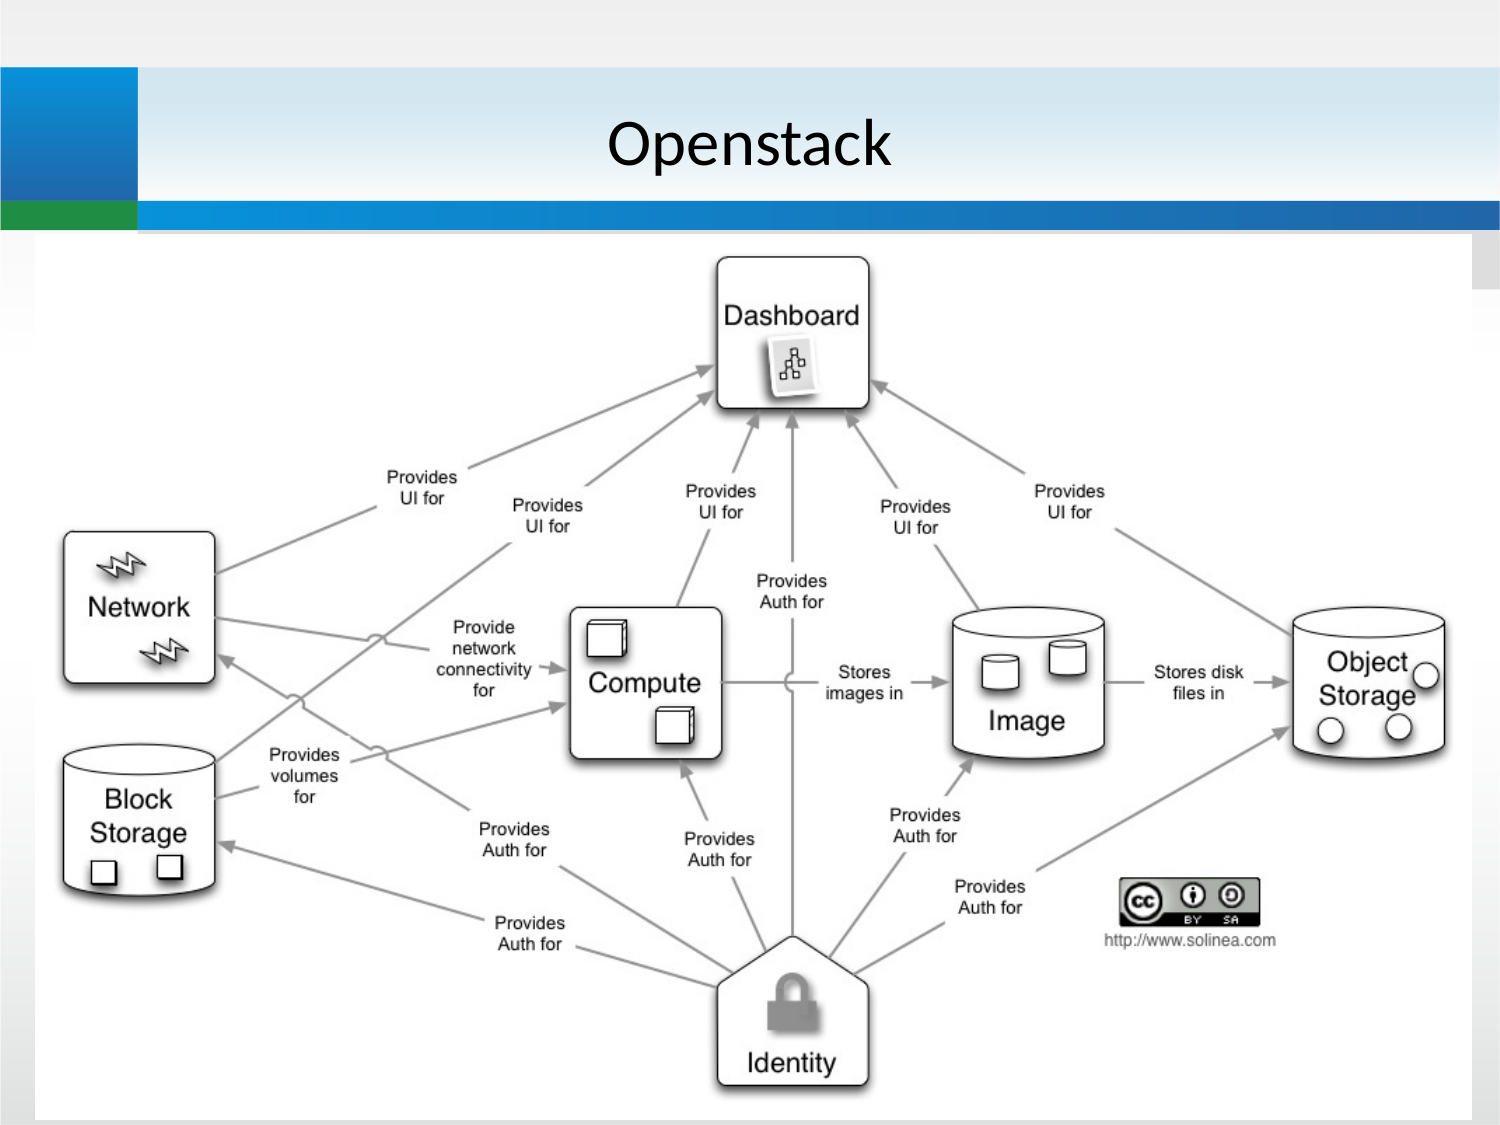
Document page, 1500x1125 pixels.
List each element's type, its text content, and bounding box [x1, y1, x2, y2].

title Openstack [75, 45, 1425, 232]
picture [0, 0, 1500, 1125]
